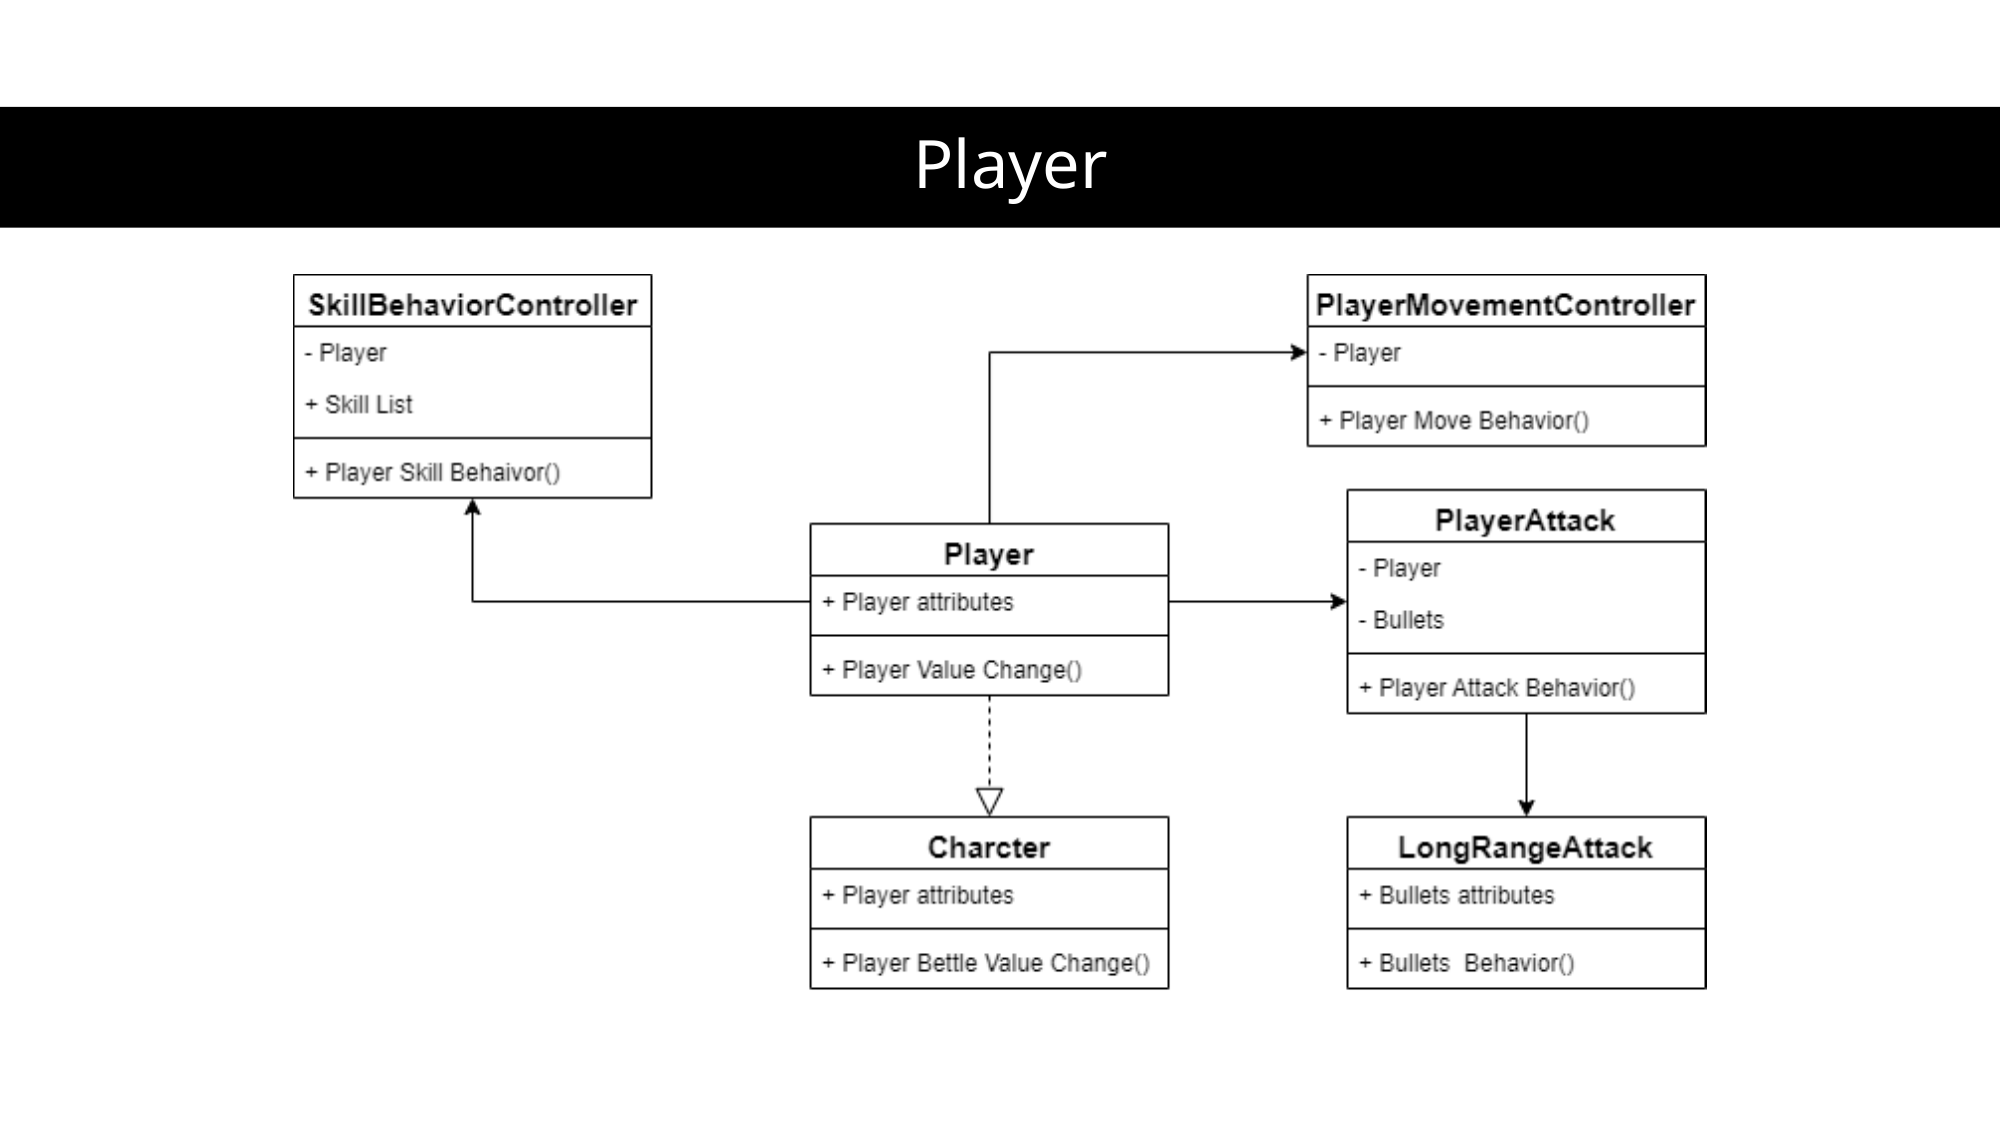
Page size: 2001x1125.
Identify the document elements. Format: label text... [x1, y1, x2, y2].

text_box [0, 106, 2000, 229]
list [293, 274, 1707, 996]
title Player [91, 105, 1931, 228]
